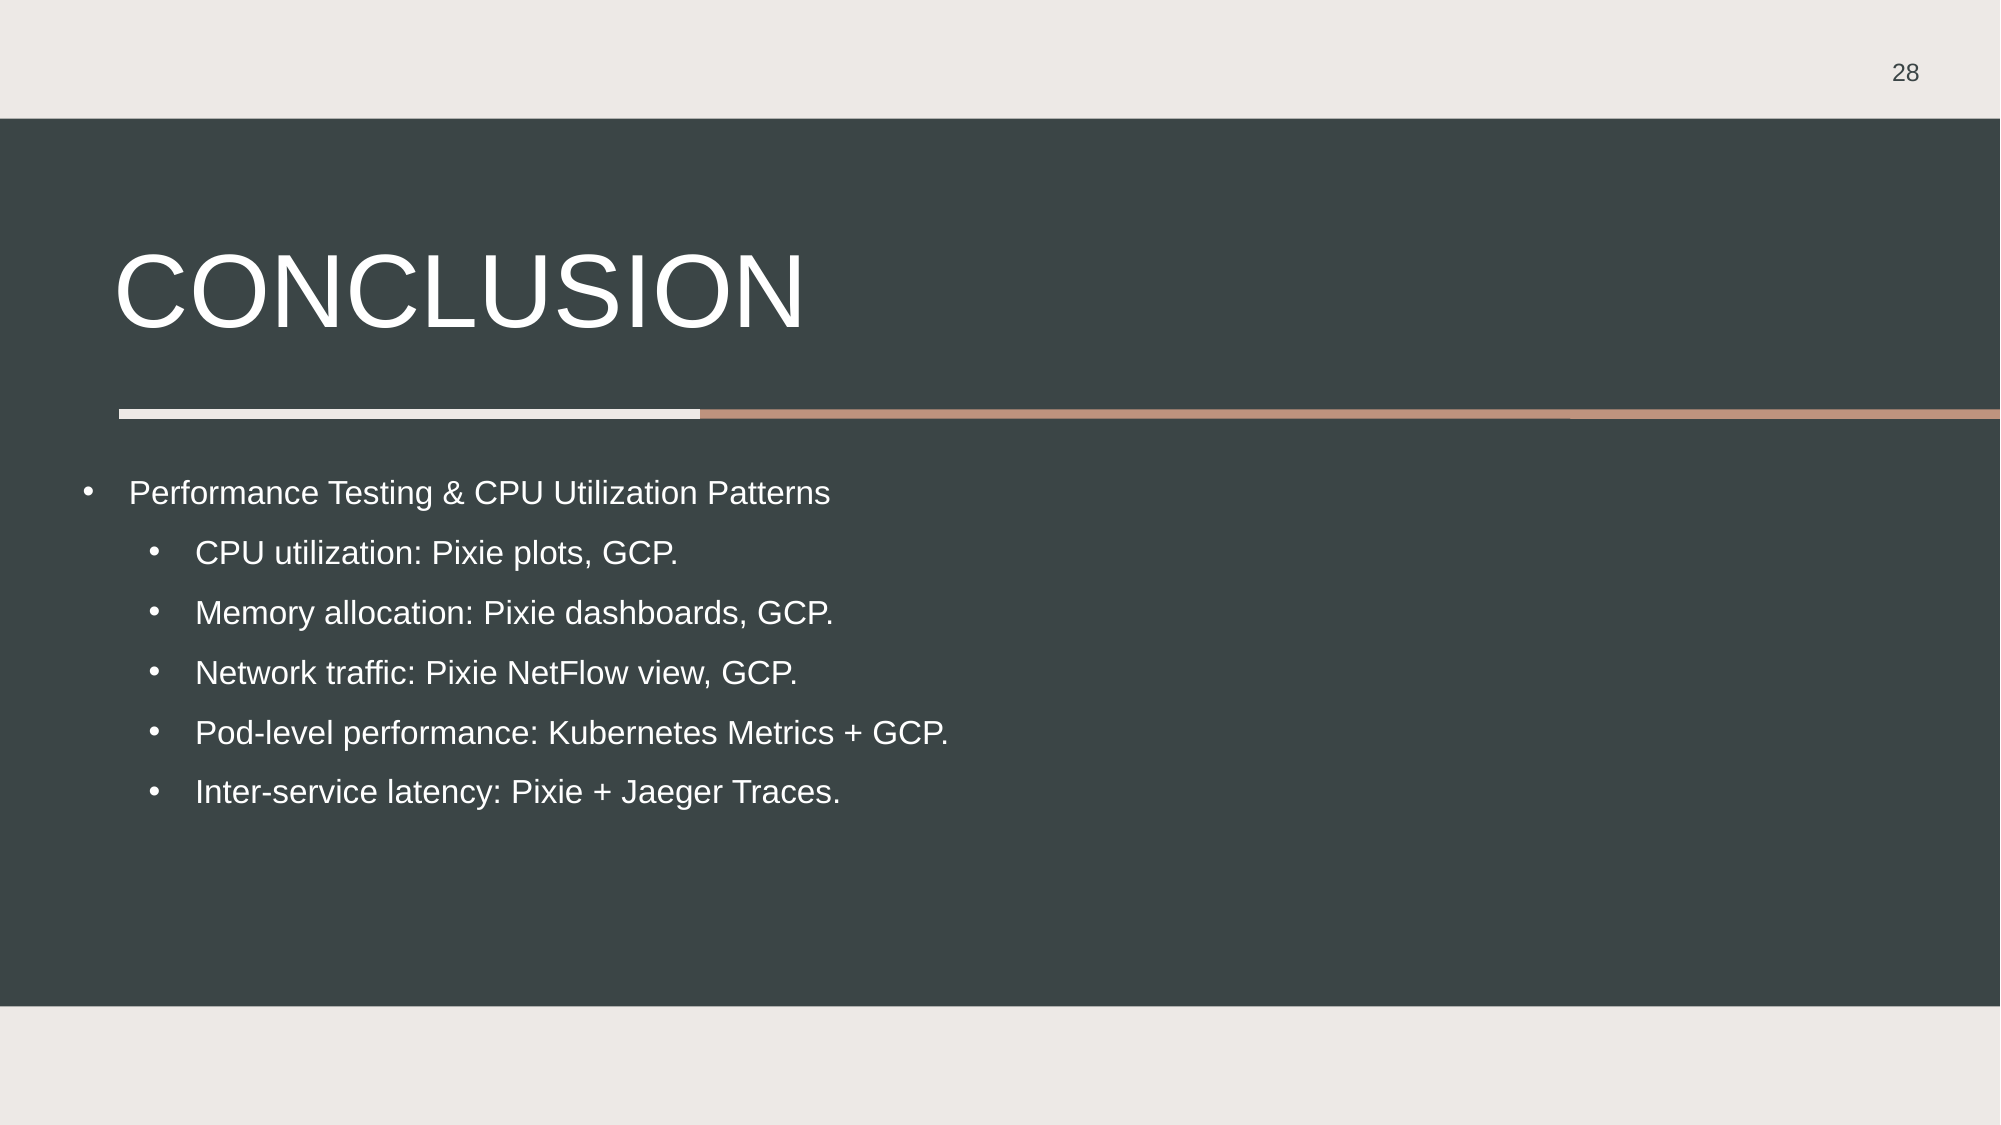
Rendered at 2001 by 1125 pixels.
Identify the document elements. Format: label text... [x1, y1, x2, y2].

title Conclusion [98, 239, 1824, 335]
text_box Performance Testing & CPU Utilization Patterns CPU utilization: Pixie plots, GCP. Memory allocation: Pixie dashboards, GCP. Network traffic: Pixie NetFlow view, GCP. Pod-level performance: Kubernetes Metrics + GCP. Inter-service latency: Pixie + Jaeger Traces. [67, 443, 1915, 885]
slide_number 28 [1660, 49, 1935, 95]
